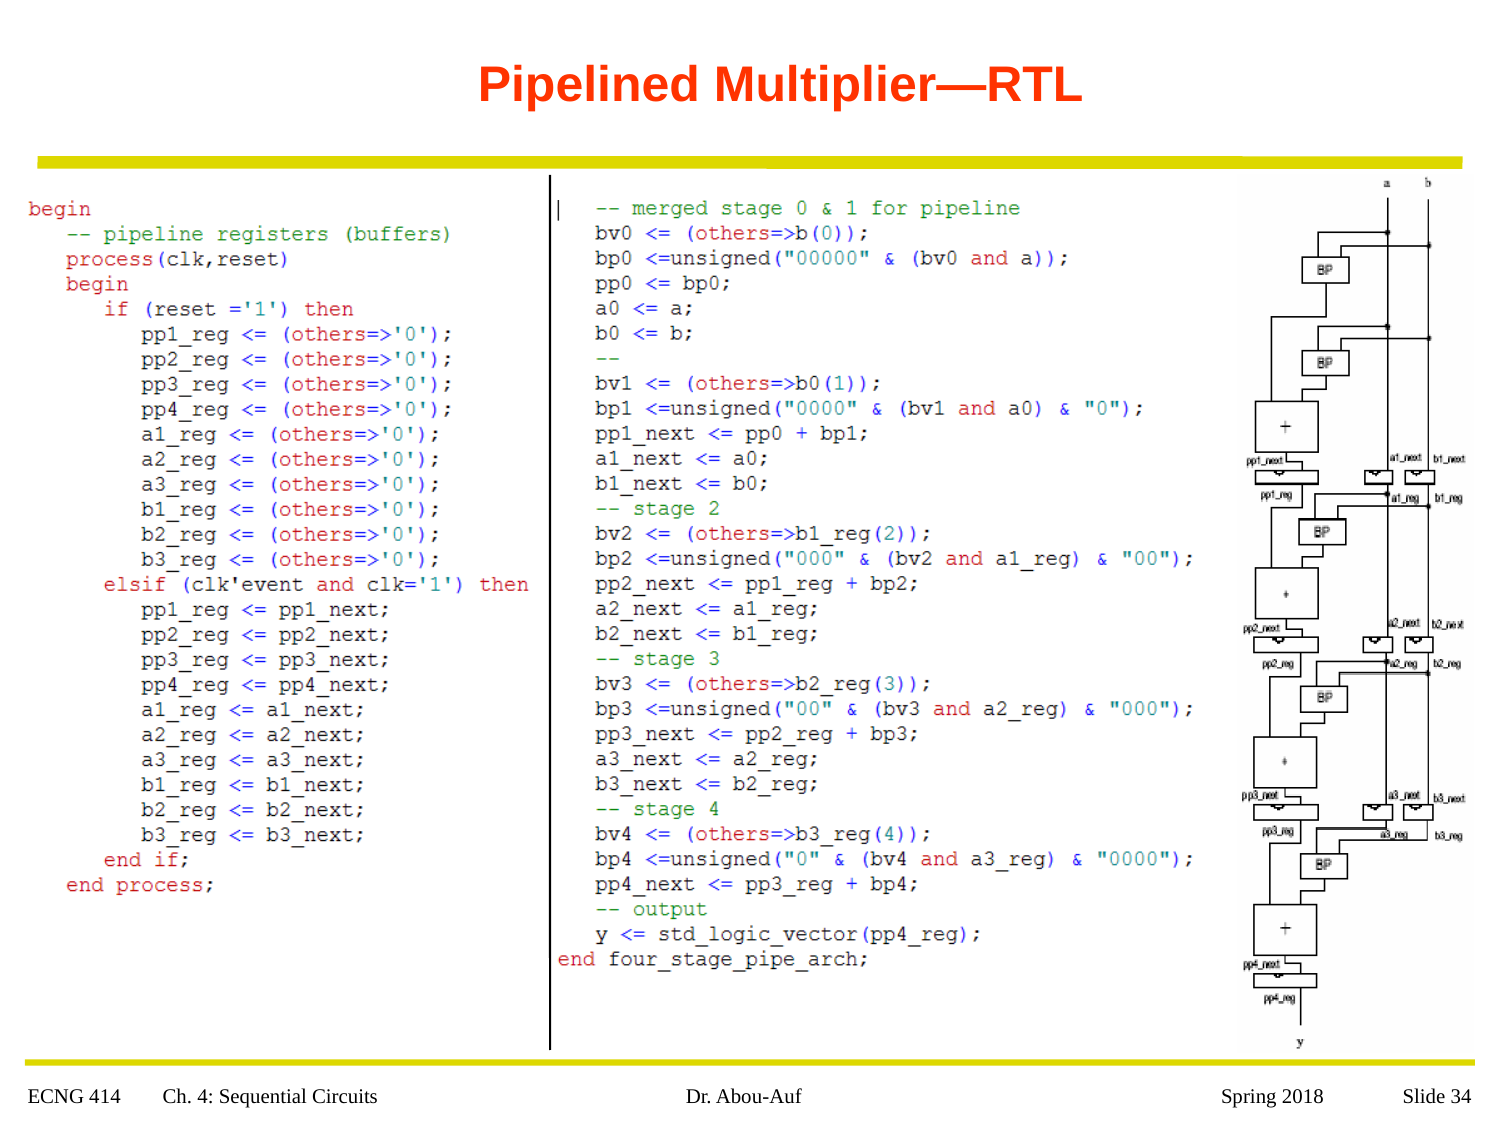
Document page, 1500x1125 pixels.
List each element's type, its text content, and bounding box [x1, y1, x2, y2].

slide_number ECNG 414 Ch. 4: Sequential Circuits [12, 1074, 513, 1125]
picture [12, 199, 1213, 988]
footer Dr. Abou-Auf [612, 1074, 876, 1125]
slide_number Spring 2018 Slide 34 [1199, 1074, 1488, 1125]
title Pipelined Multiplier—RTL [187, 0, 1388, 163]
picture [1237, 174, 1474, 1054]
